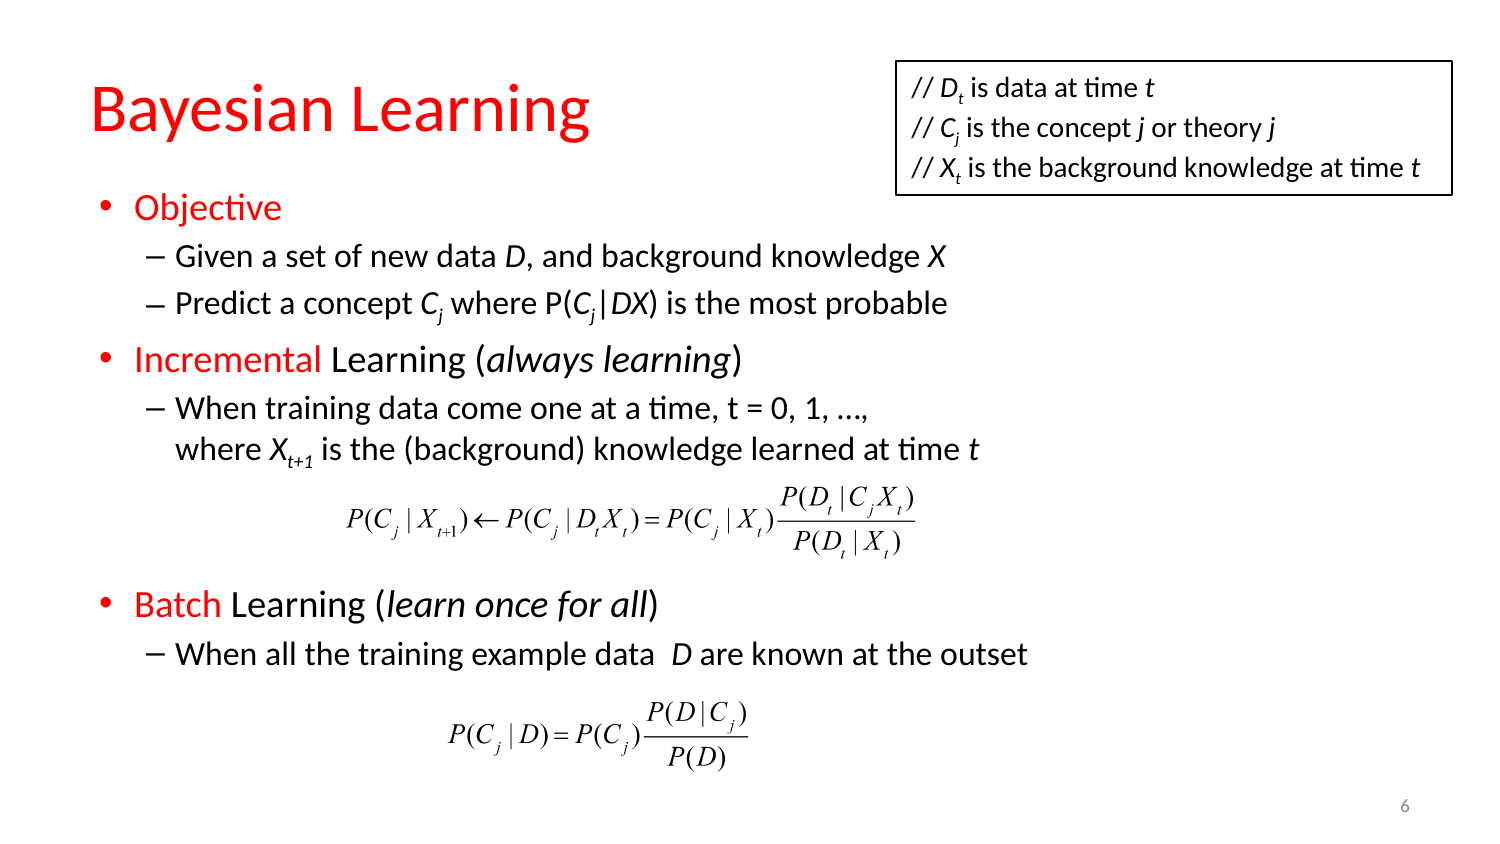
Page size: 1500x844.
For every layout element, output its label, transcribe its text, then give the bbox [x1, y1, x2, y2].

picture [443, 689, 751, 775]
list Objective Given a set of new data D, and background knowledge X Predict a concept Cj where P(Cj|DX) is the most probable Incremental Learning (always learning) When training data come one at a time, t = 0, 1, …, where Xt+1 is the (background) knowledge learned at time t Batch Learning (learn once for all) When all the training example data D are known at the outset [84, 174, 1210, 690]
slide_number ‹#› [1074, 782, 1425, 827]
text_box // Dt is data at time t // Cj is the concept j or theory j // Xt is the background knowledge at time t [896, 60, 1453, 196]
title Bayesian Learning [75, 33, 1425, 175]
picture [341, 473, 917, 561]
